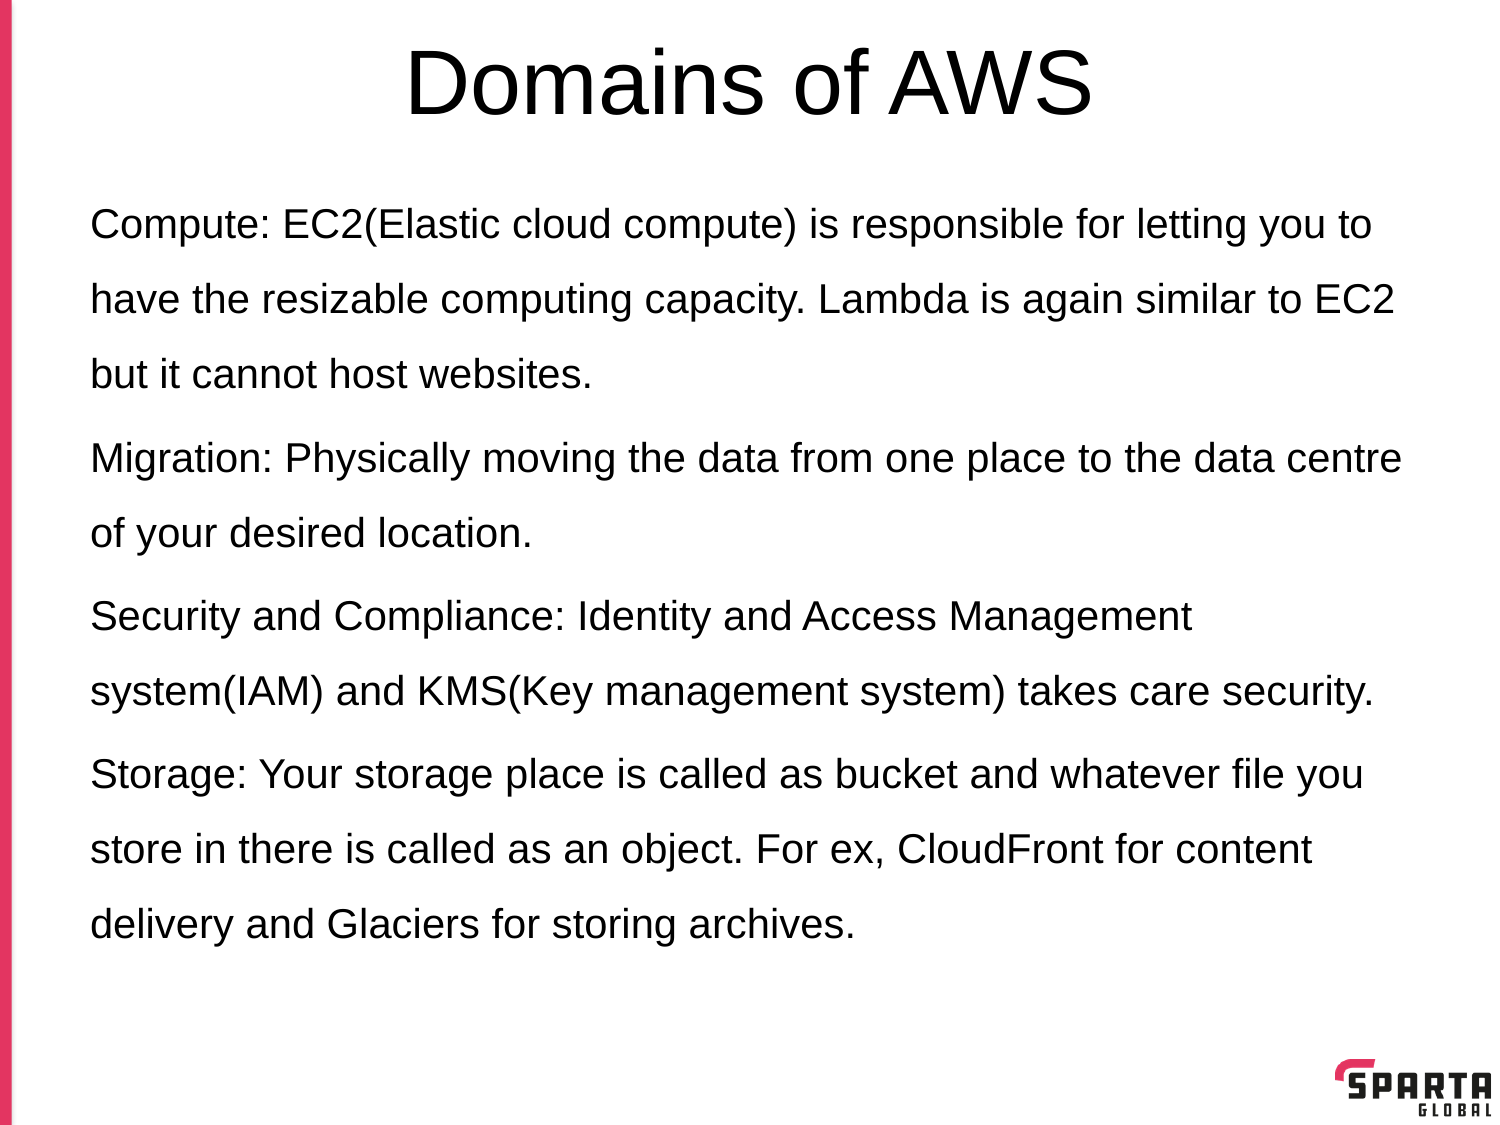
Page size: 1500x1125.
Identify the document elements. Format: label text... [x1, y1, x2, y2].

list Compute: EC2(Elastic cloud compute) is responsible for letting you to have the resizable computing capacity. Lambda is again similar to EC2 but it cannot host websites. Migration: Physically moving the data from one place to the data centre of your desired location. Security and Compliance: Identity and Access Management system(IAM) and KMS(Key management system) takes care security. Storage: Your storage place is called as bucket and whatever file you store in there is called as an object. For ex, CloudFront for content delivery and Glaciers for storing archives. [75, 164, 1425, 1048]
title Domains of AWS [75, 14, 1425, 141]
picture [1335, 1059, 1492, 1117]
